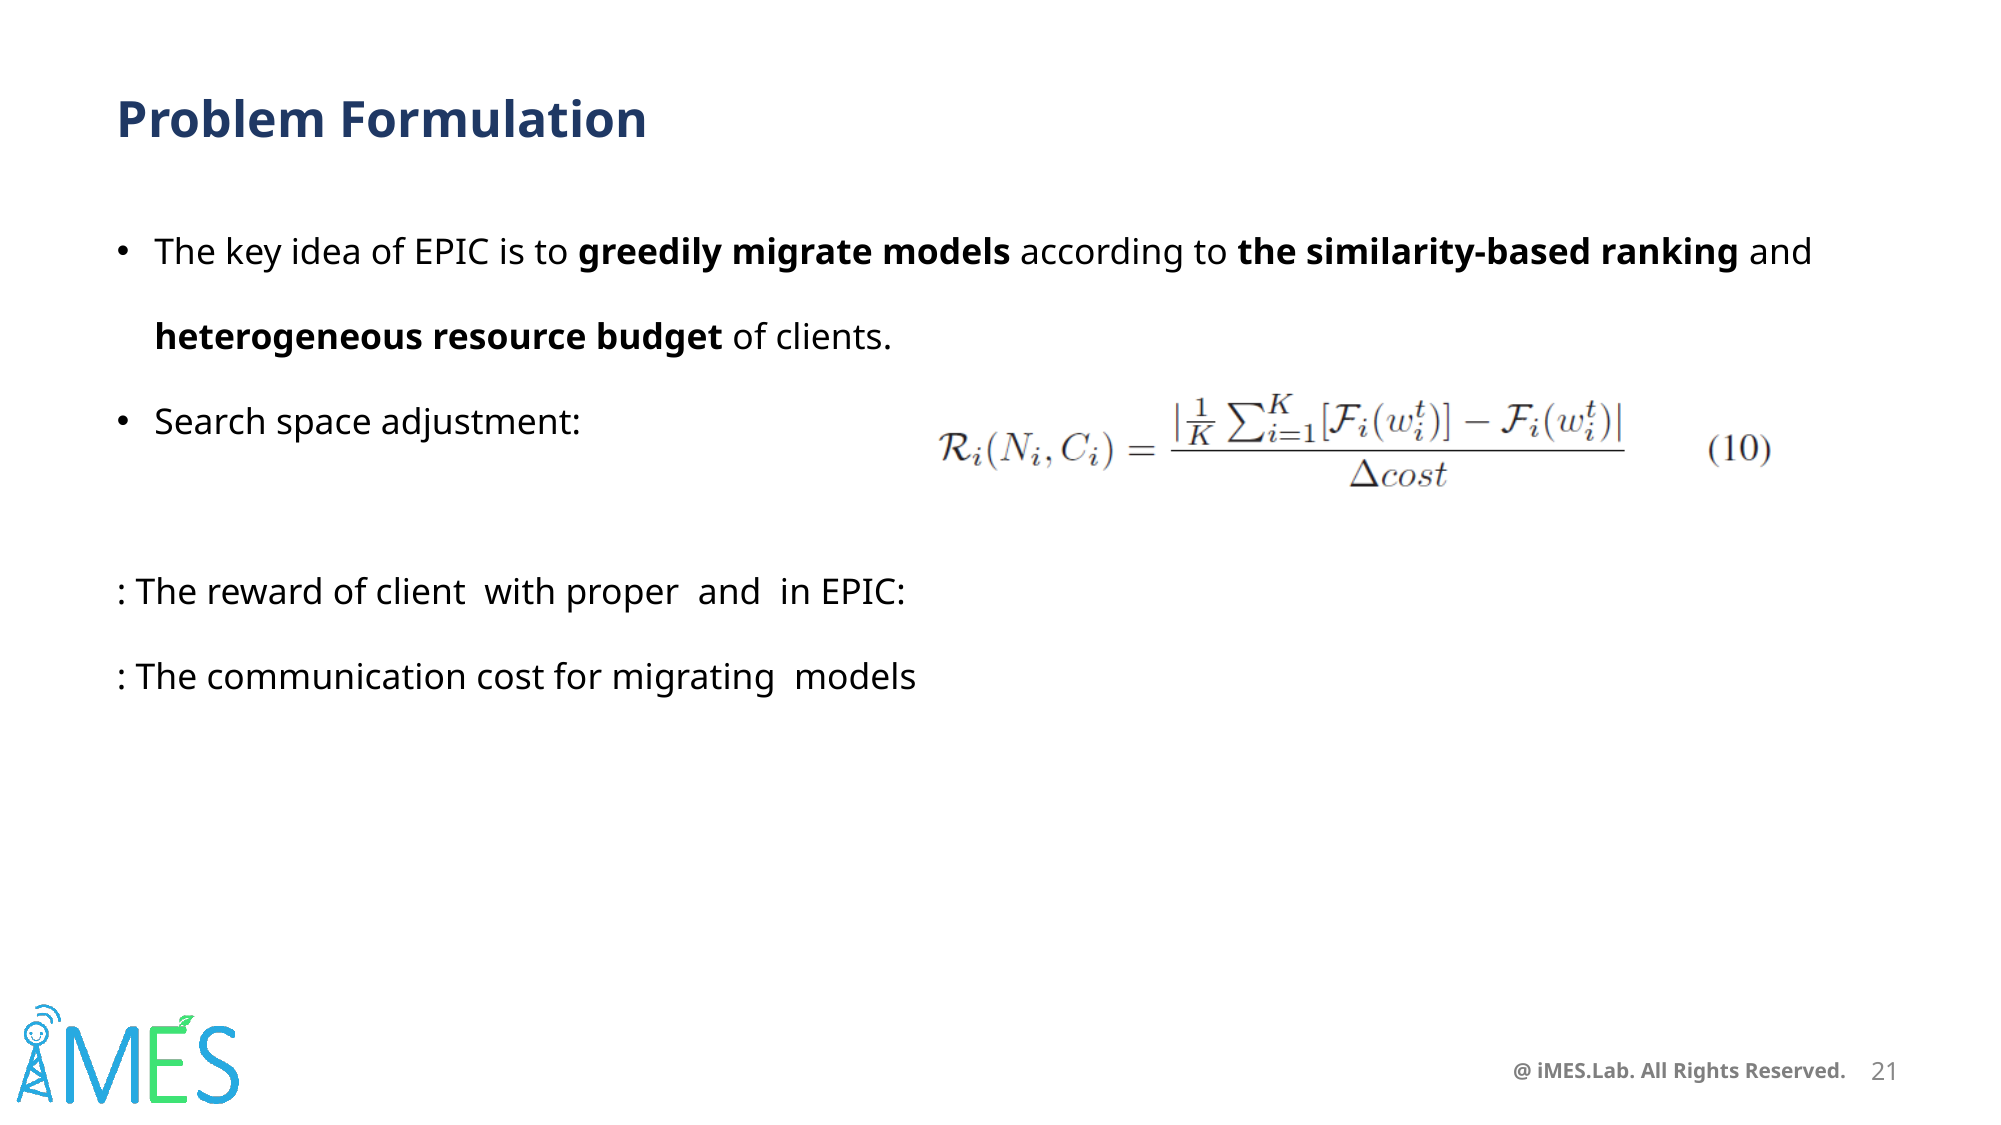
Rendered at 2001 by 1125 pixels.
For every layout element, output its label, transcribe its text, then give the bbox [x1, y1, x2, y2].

title Problem Formulation [101, 59, 1915, 145]
picture [913, 363, 1793, 502]
slide_number 21 [1464, 1042, 1915, 1103]
picture [0, 945, 246, 1125]
